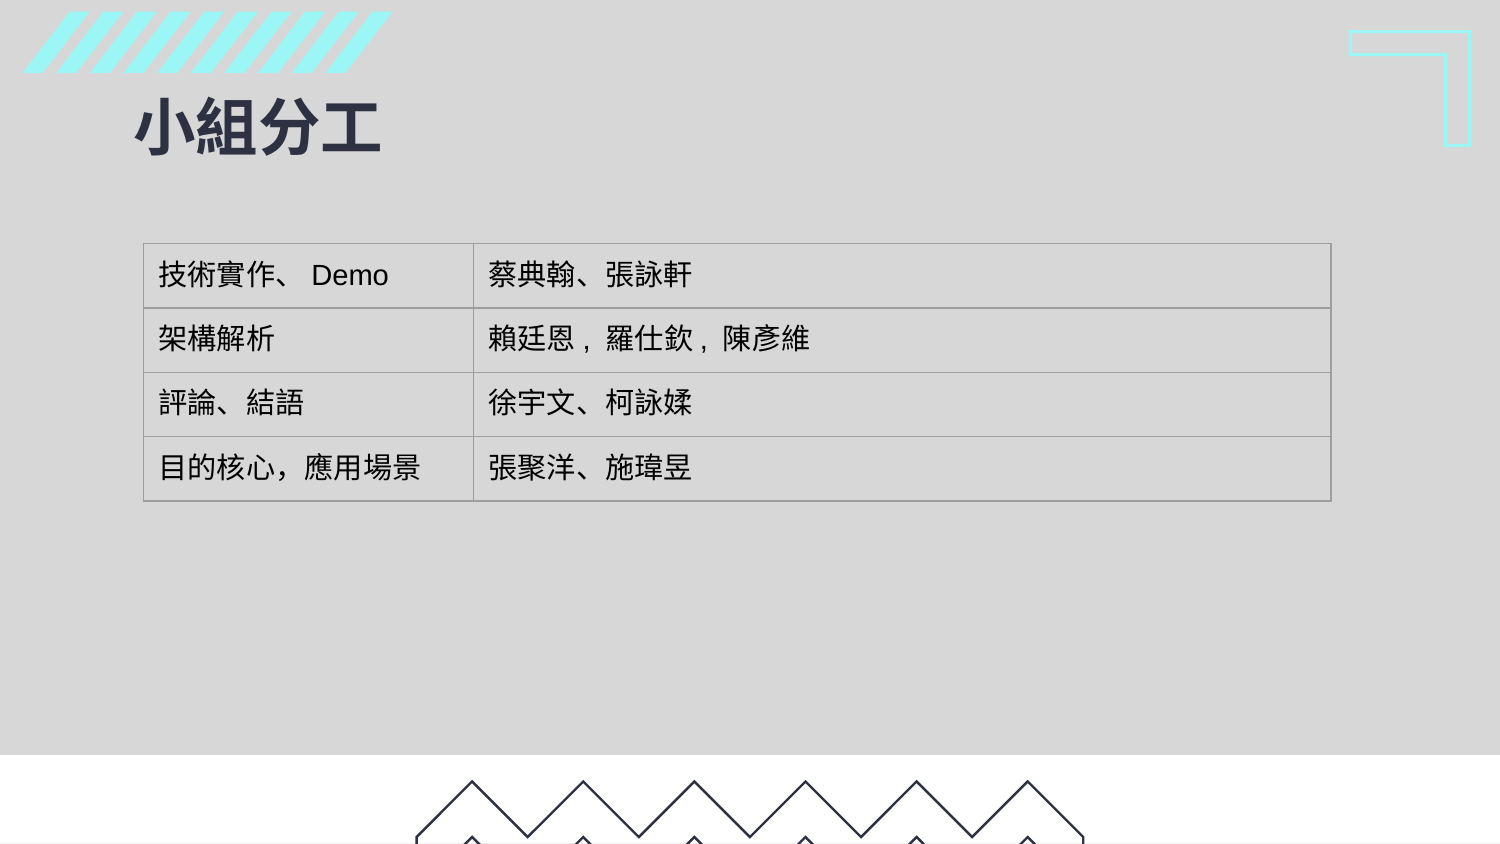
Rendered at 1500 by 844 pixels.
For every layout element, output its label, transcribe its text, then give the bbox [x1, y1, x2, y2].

table_cell 架構解析 [144, 309, 473, 372]
title 小組分工 [118, 72, 1382, 167]
table_cell 評論、結語 [144, 373, 473, 436]
table_cell 賴廷恩, 羅仕欽, 陳彥維 [474, 309, 1330, 372]
table_cell 張聚洋、施瑋昱 [474, 437, 1330, 500]
table_header 蔡典翰、張詠軒 [474, 244, 1330, 307]
table_cell 徐宇文、柯詠媃 [474, 373, 1330, 436]
table_header 技術實作、Demo [144, 244, 473, 307]
table_cell 目的核心，應用場景 [144, 437, 473, 500]
